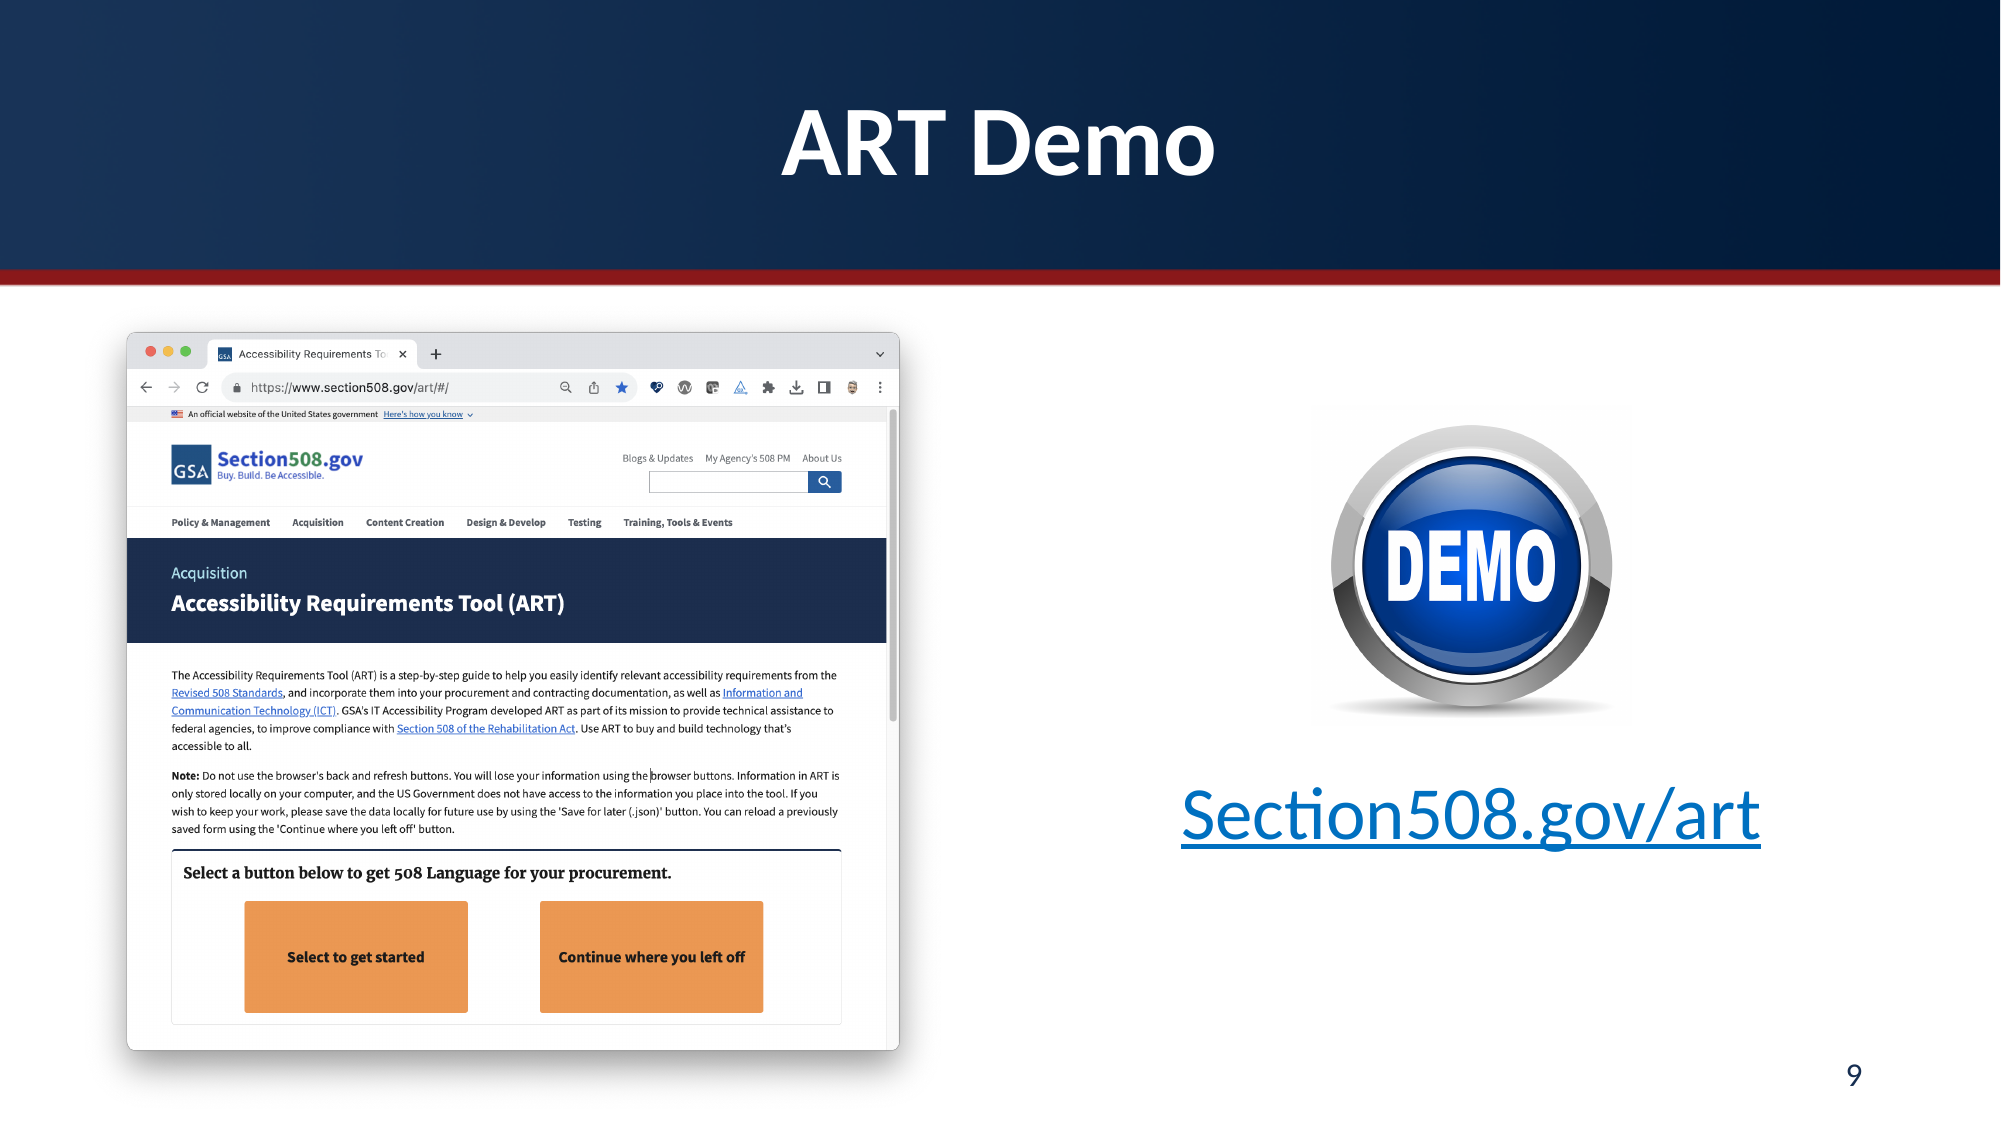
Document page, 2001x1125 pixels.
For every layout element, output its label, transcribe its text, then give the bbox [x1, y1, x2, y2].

title ART Demo [137, 30, 1863, 249]
list Section508.gov/art [1036, 624, 1907, 995]
picture [0, 0, 2001, 1125]
slide_number 9 [1412, 1042, 1863, 1103]
